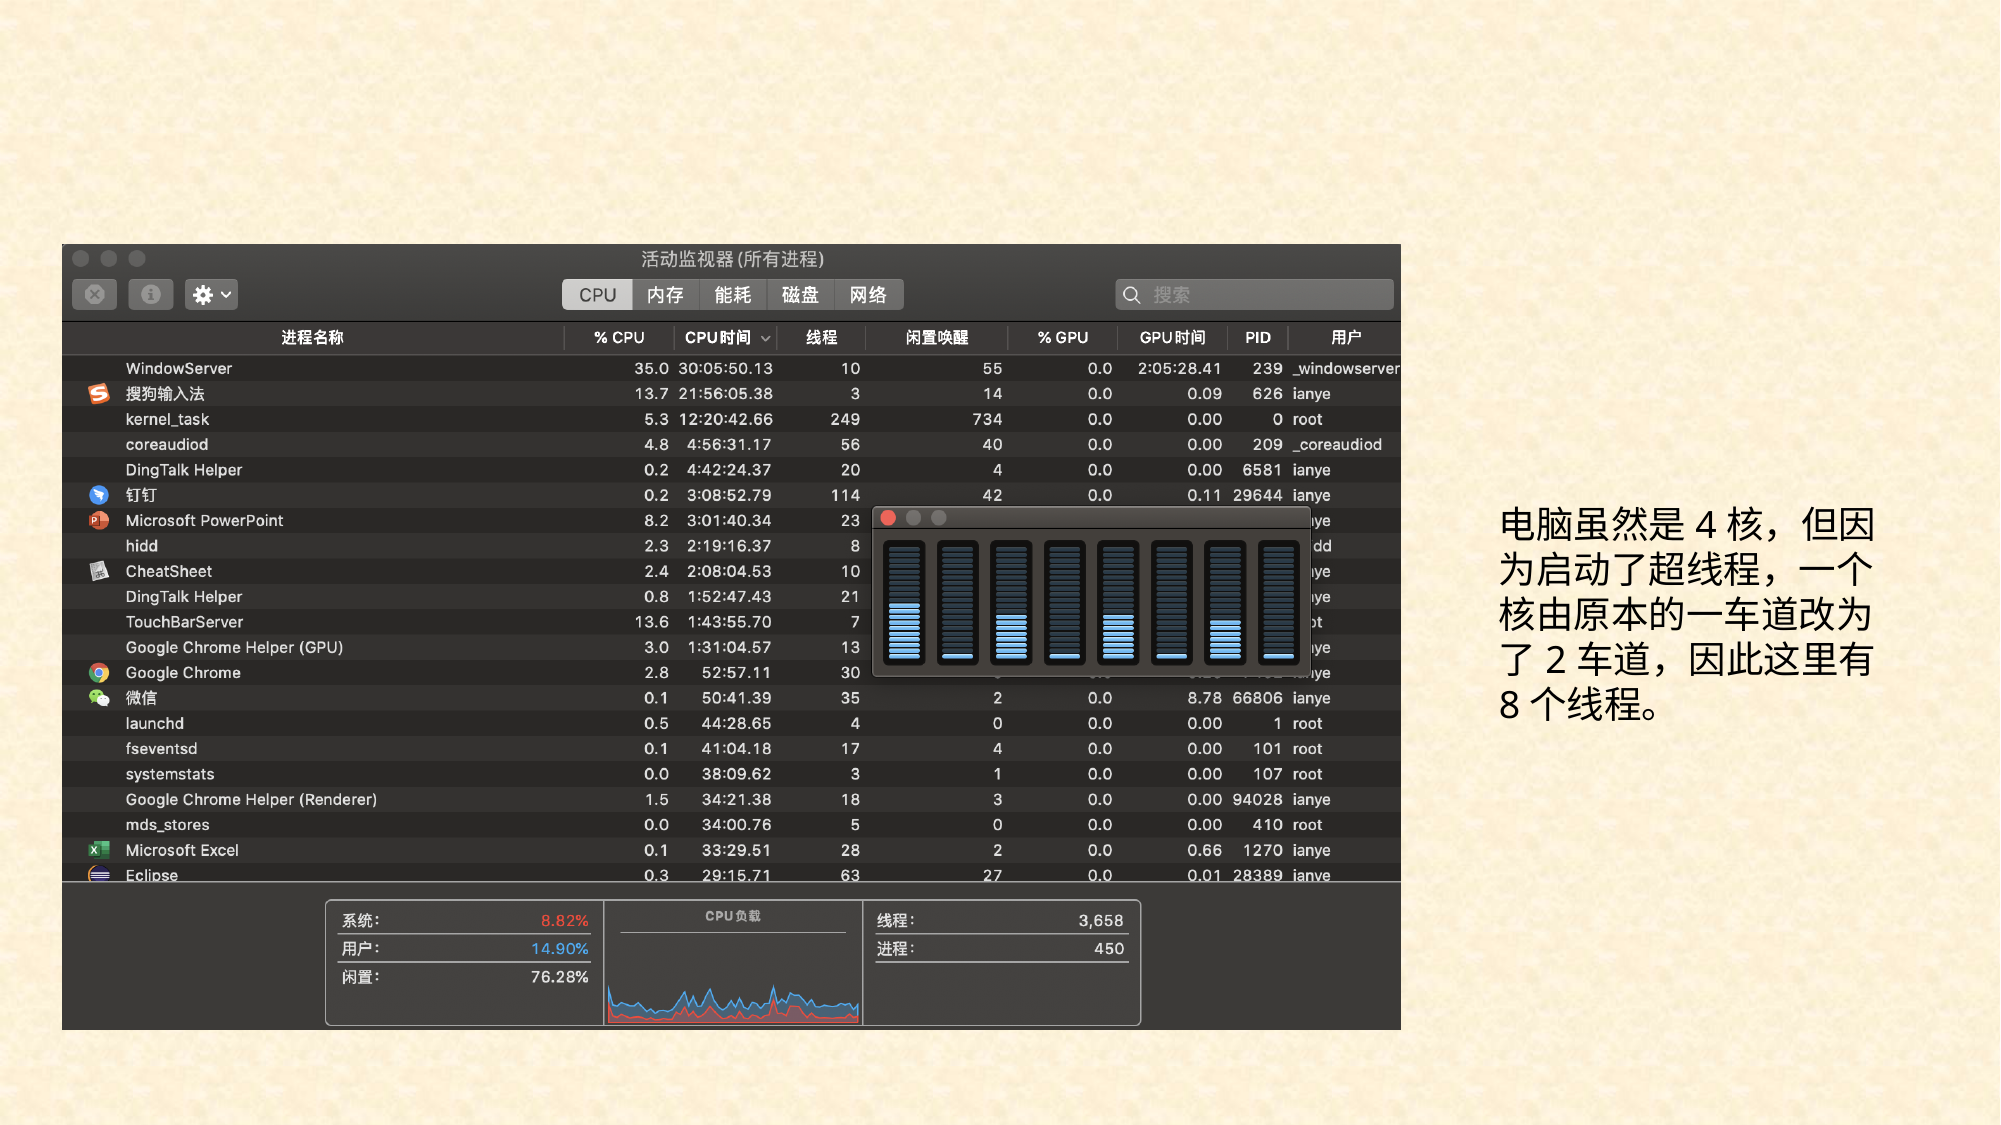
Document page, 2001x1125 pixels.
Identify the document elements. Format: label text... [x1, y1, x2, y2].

text_box 电脑虽然是4核，但因为启动了超线程，一个核由原本的一车道改为了2车道，因此这里有8个线程。 [1484, 493, 1919, 734]
picture [0, 0, 2001, 1125]
